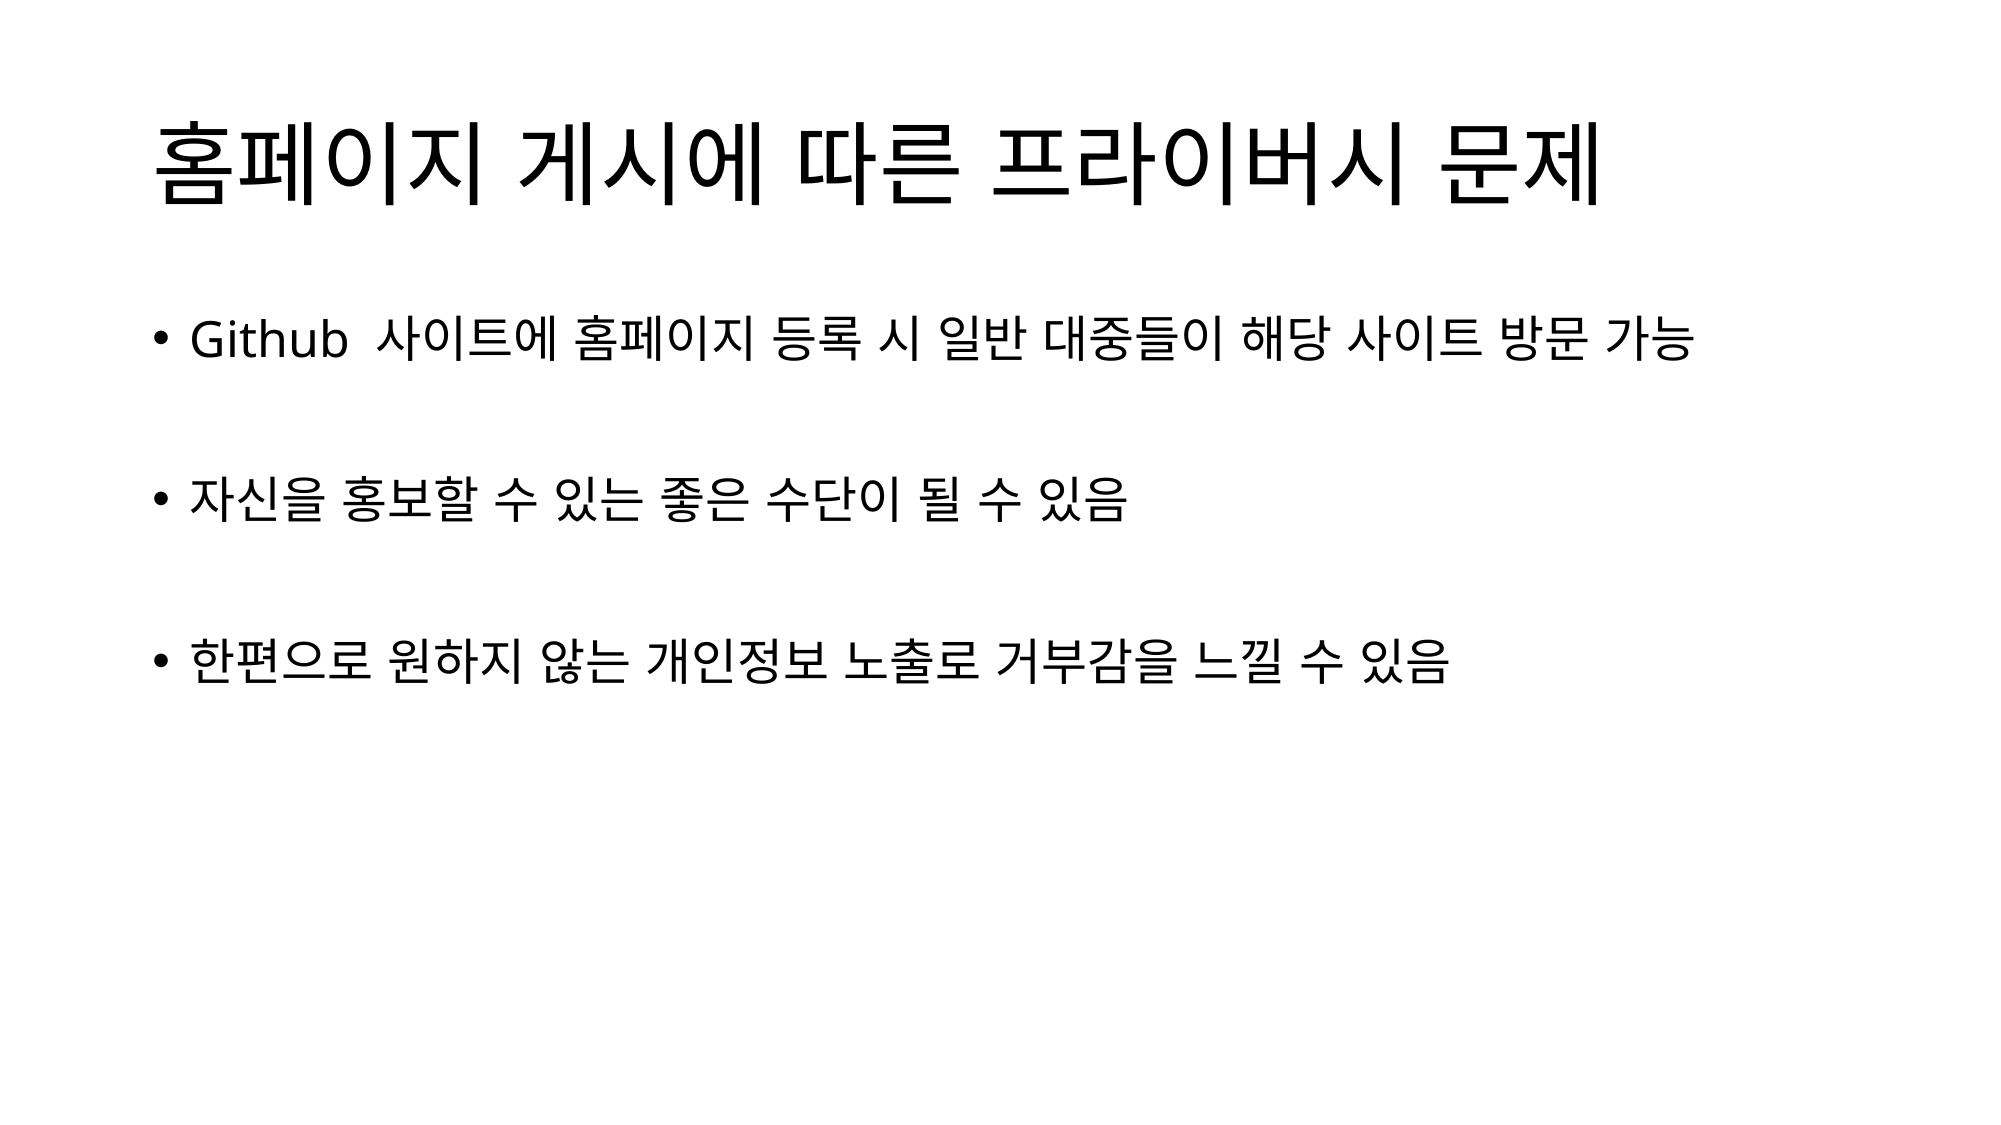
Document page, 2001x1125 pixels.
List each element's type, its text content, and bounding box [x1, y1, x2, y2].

title 홈페이지 게시에 따른 프라이버시 문제 [137, 59, 1863, 278]
list Github 사이트에 홈페이지 등록 시 일반 대중들이 해당 사이트 방문 가능 자신을 홍보할 수 있는 좋은 수단이 될 수 있음 한편으로 원하지 않는 개인정보 노출로 거부감을 느낄 수 있음 [137, 299, 1863, 1014]
